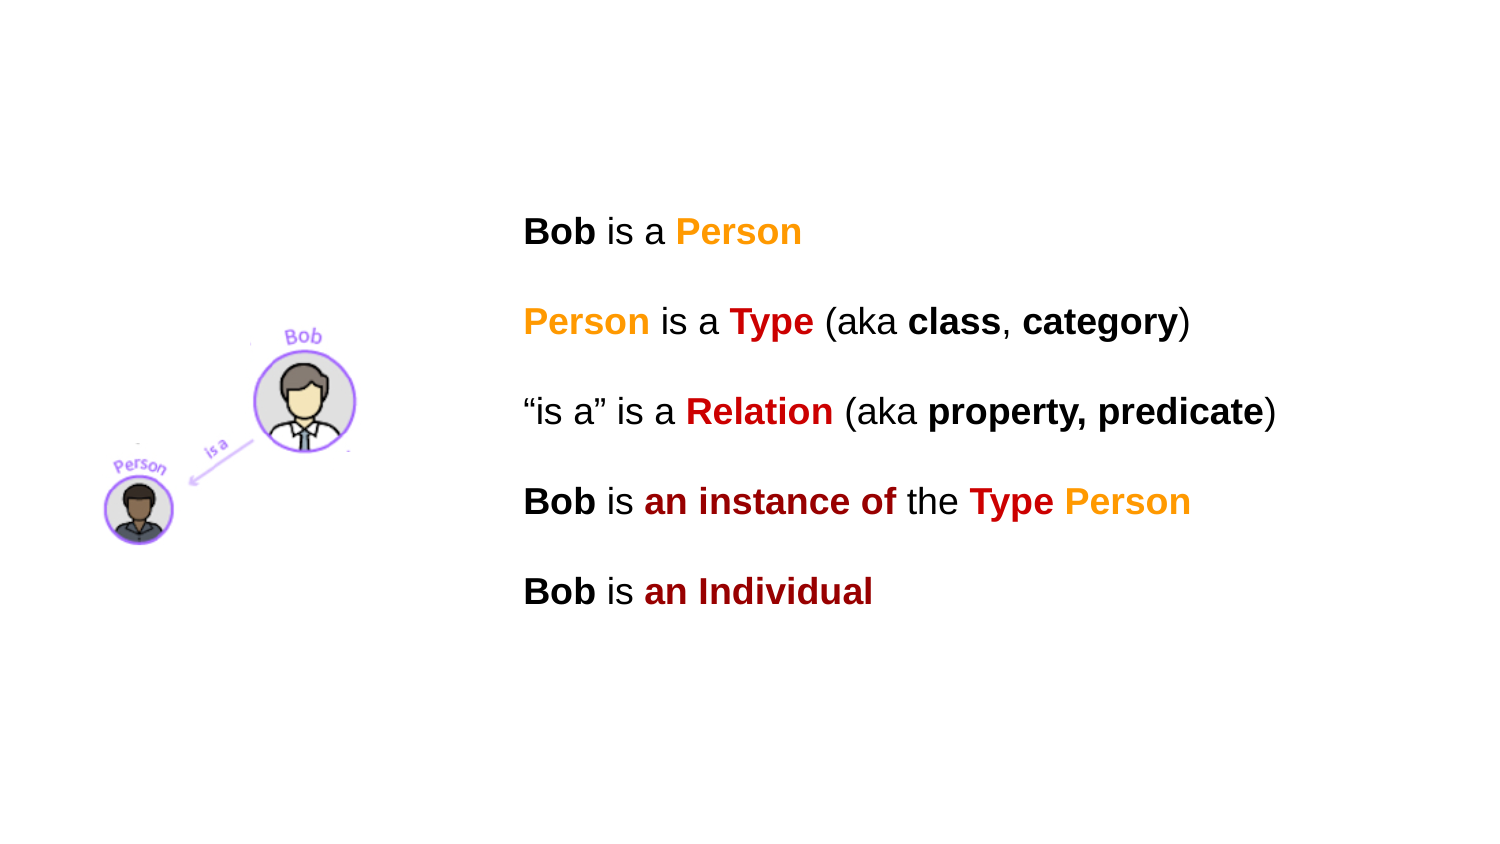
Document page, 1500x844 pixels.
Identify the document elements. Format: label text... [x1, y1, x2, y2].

picture [100, 322, 387, 546]
text_box Bob is a Person Person is a Type (aka class, category) “is a” is a Relation (aka property, predicate) Bob is an instance of the Type Person Bob is an Individual [508, 191, 1385, 672]
